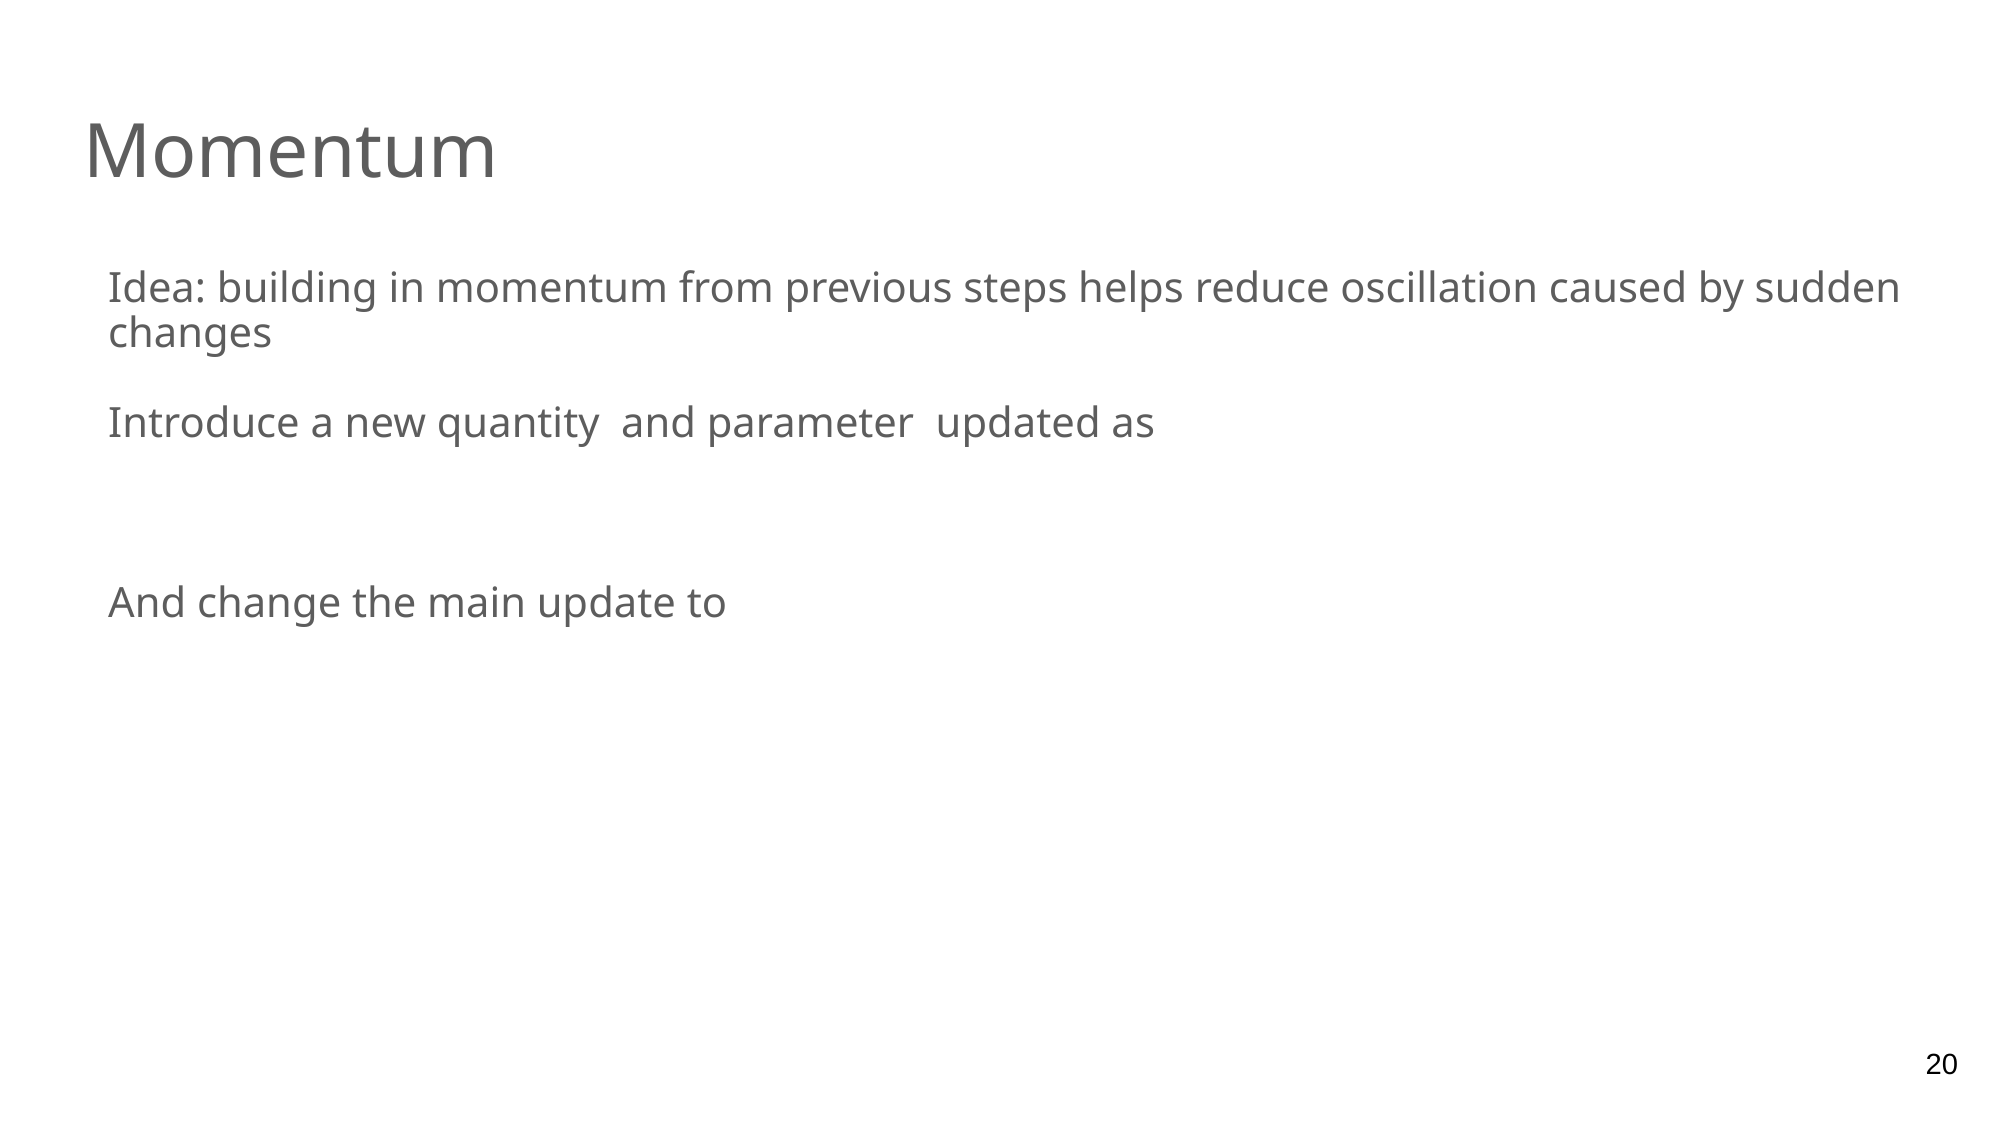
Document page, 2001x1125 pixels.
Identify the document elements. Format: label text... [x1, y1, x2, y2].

title Momentum [68, 97, 1932, 223]
slide_number 20 [1853, 1019, 1974, 1106]
